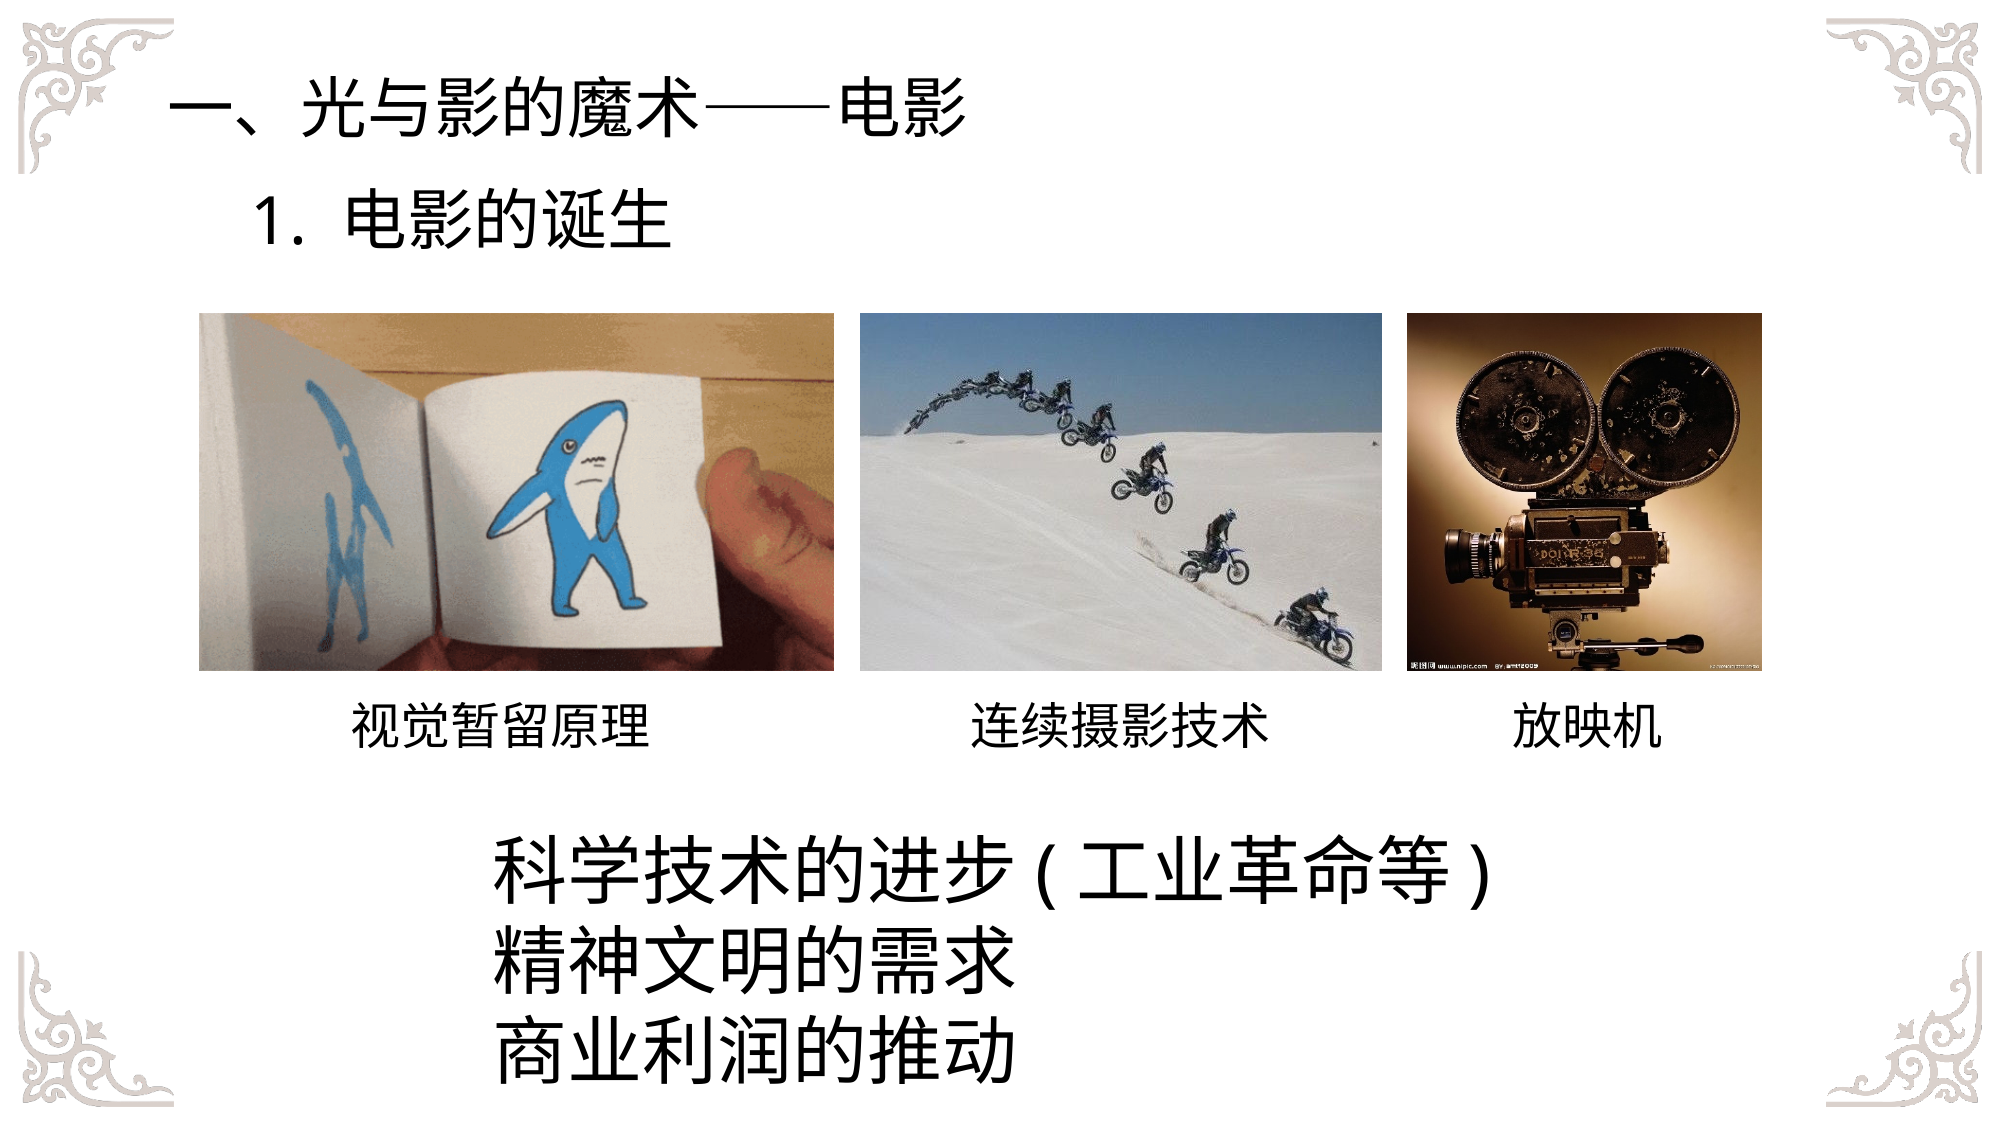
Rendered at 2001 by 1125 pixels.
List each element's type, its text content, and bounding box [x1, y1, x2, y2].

text_box 科学技术的进步(工业革命等) 精神文明的需求 商业利润的推动 [477, 815, 1589, 1101]
text_box 一、光与影的魔术——电影 [152, 58, 1079, 153]
picture [860, 313, 1382, 672]
picture [199, 313, 835, 672]
picture [1826, 951, 1982, 1107]
picture [19, 952, 174, 1107]
picture [19, 19, 174, 174]
picture [1407, 313, 1762, 672]
text_box 连续摄影技术 [887, 686, 1354, 762]
text_box 放映机 [1354, 686, 1822, 762]
picture [1827, 19, 1982, 174]
text_box 视觉暂留原理 [267, 687, 735, 763]
text_box 1. 电影的诞生 [236, 170, 1163, 266]
